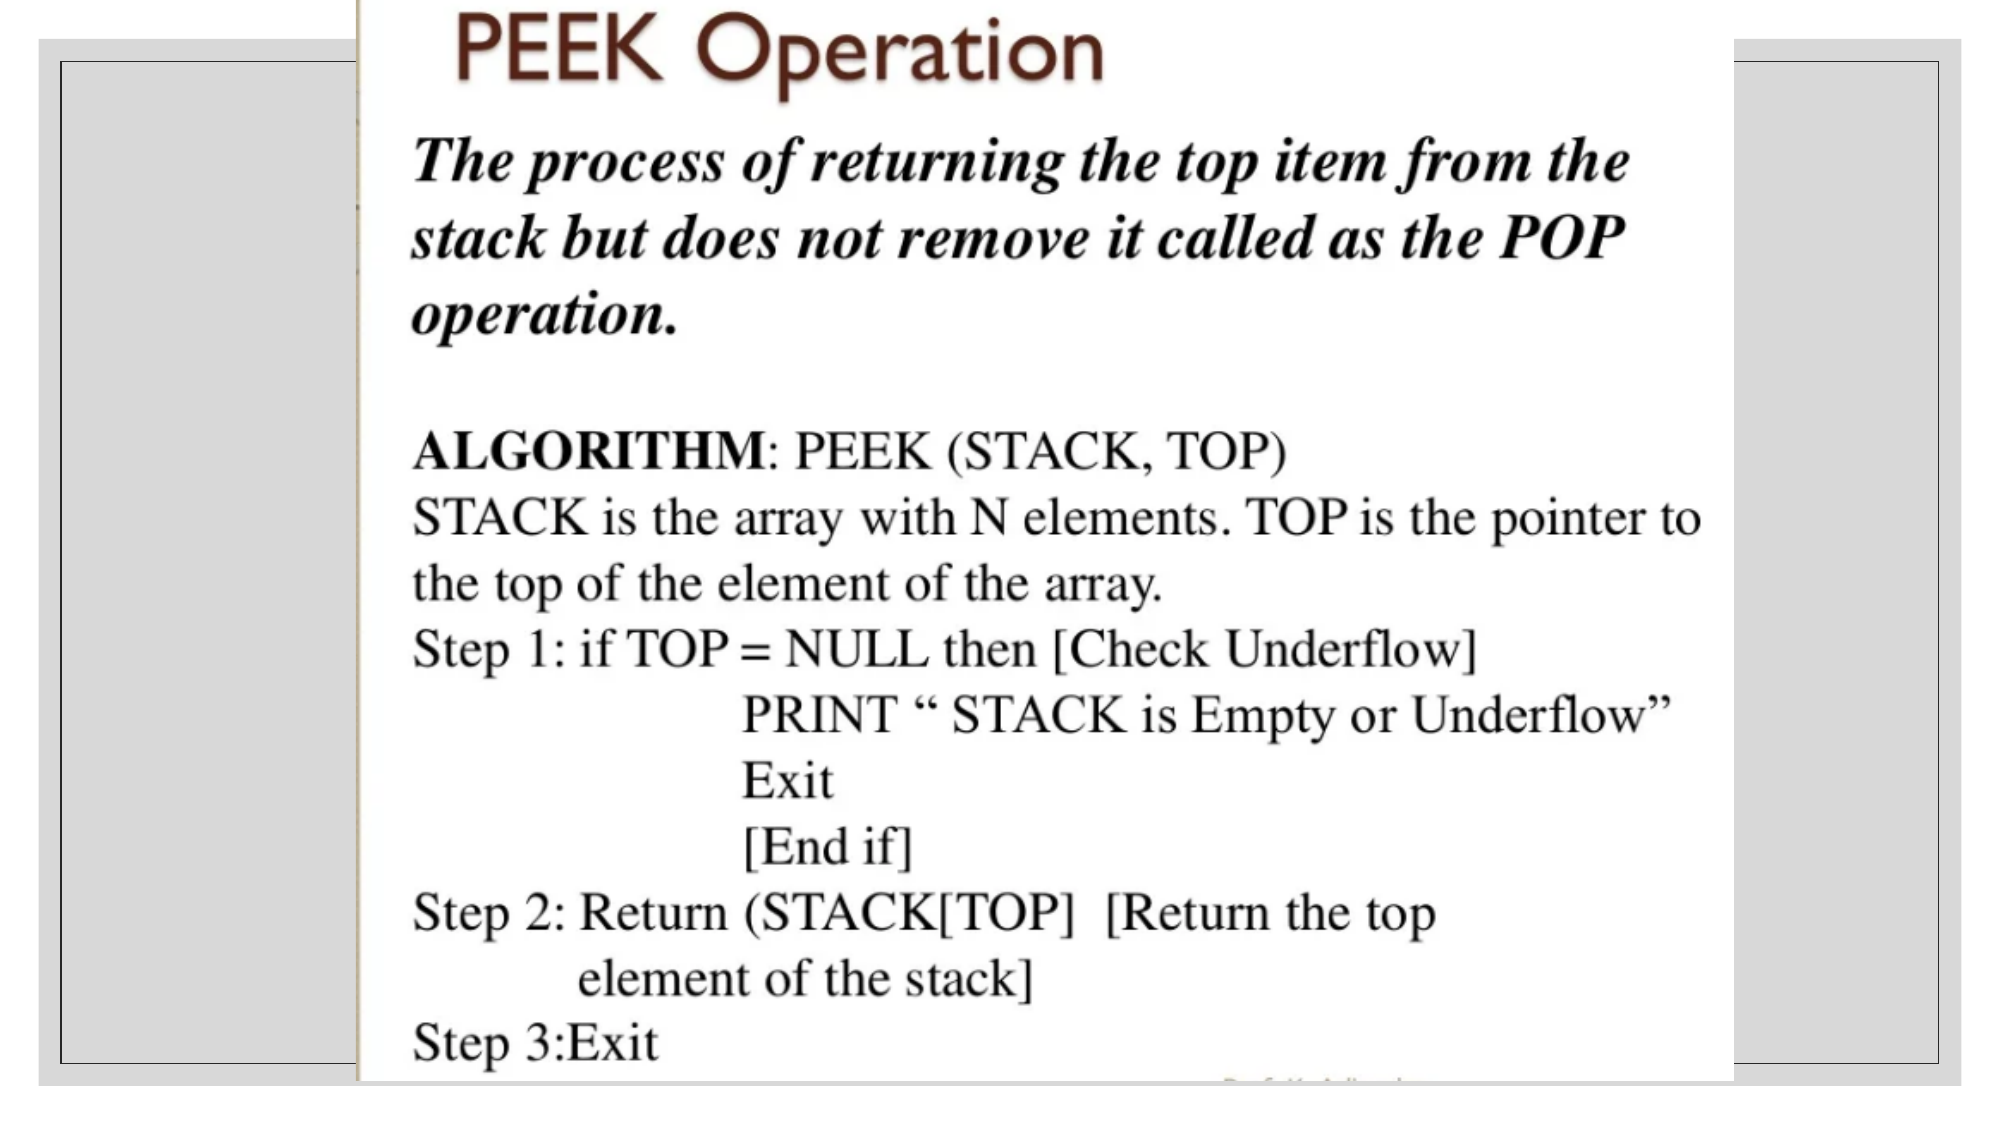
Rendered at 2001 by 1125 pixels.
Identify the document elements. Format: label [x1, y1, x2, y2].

picture [355, 0, 1734, 1081]
